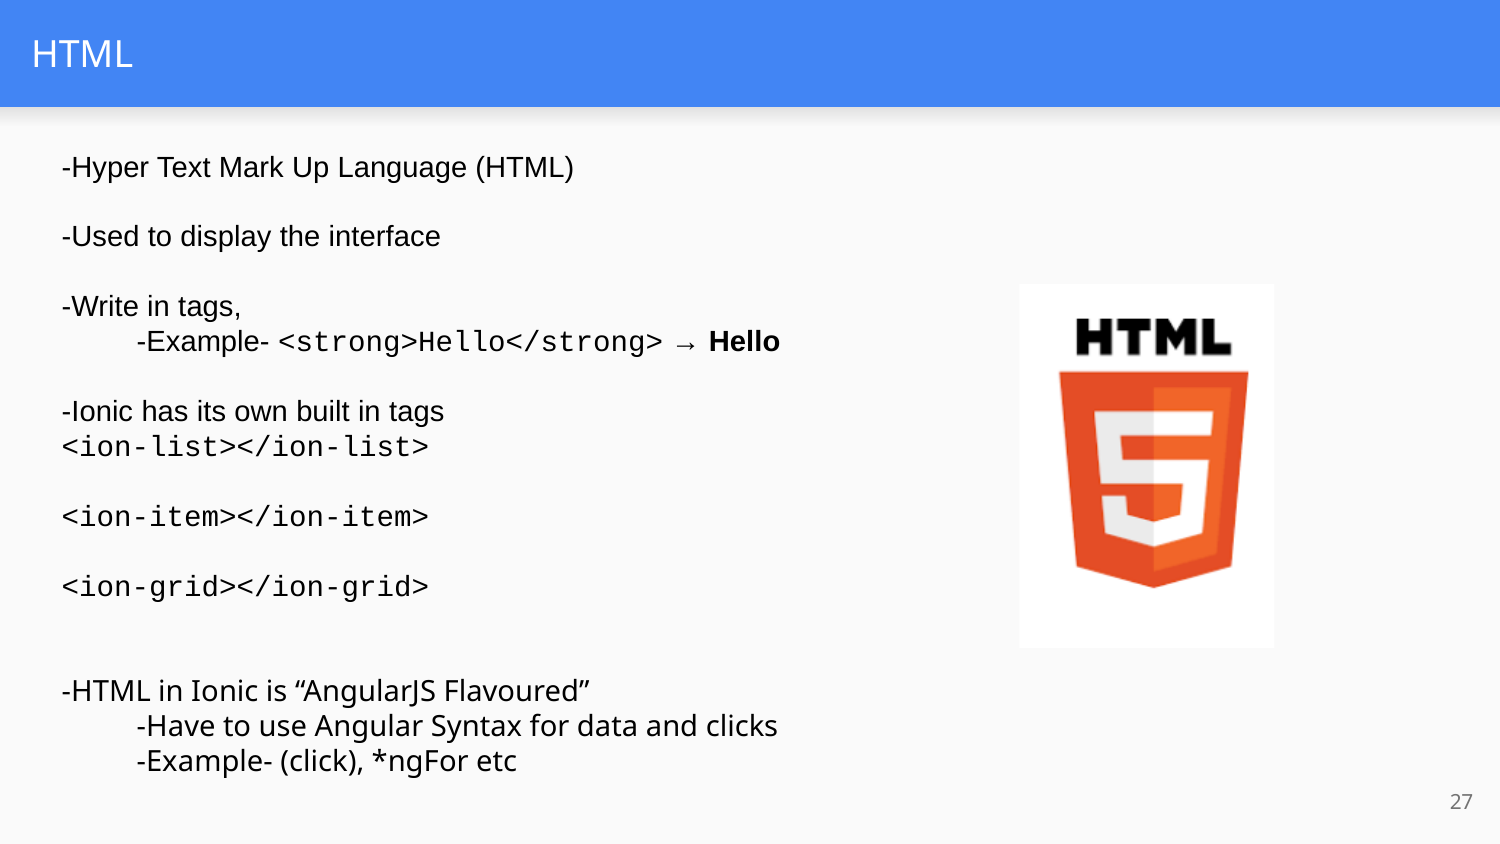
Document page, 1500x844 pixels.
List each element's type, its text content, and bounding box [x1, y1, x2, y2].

title HTML [16, 2, 1464, 102]
text_box -Hyper Text Mark Up Language (HTML) -Used to display the interface -Write in tags, -Example- <strong>Hello</strong> → Hello -Ionic has its own built in tags <ion-list></ion-list> <ion-item></ion-item> <ion-grid></ion-grid> -HTML in Ionic is “AngularJS Flavoured” -Have to use Angular Syntax for data and clicks -Example- (click), *ngFor etc [46, 132, 1275, 800]
slide_number 27 [1398, 770, 1489, 835]
picture [1019, 284, 1275, 649]
